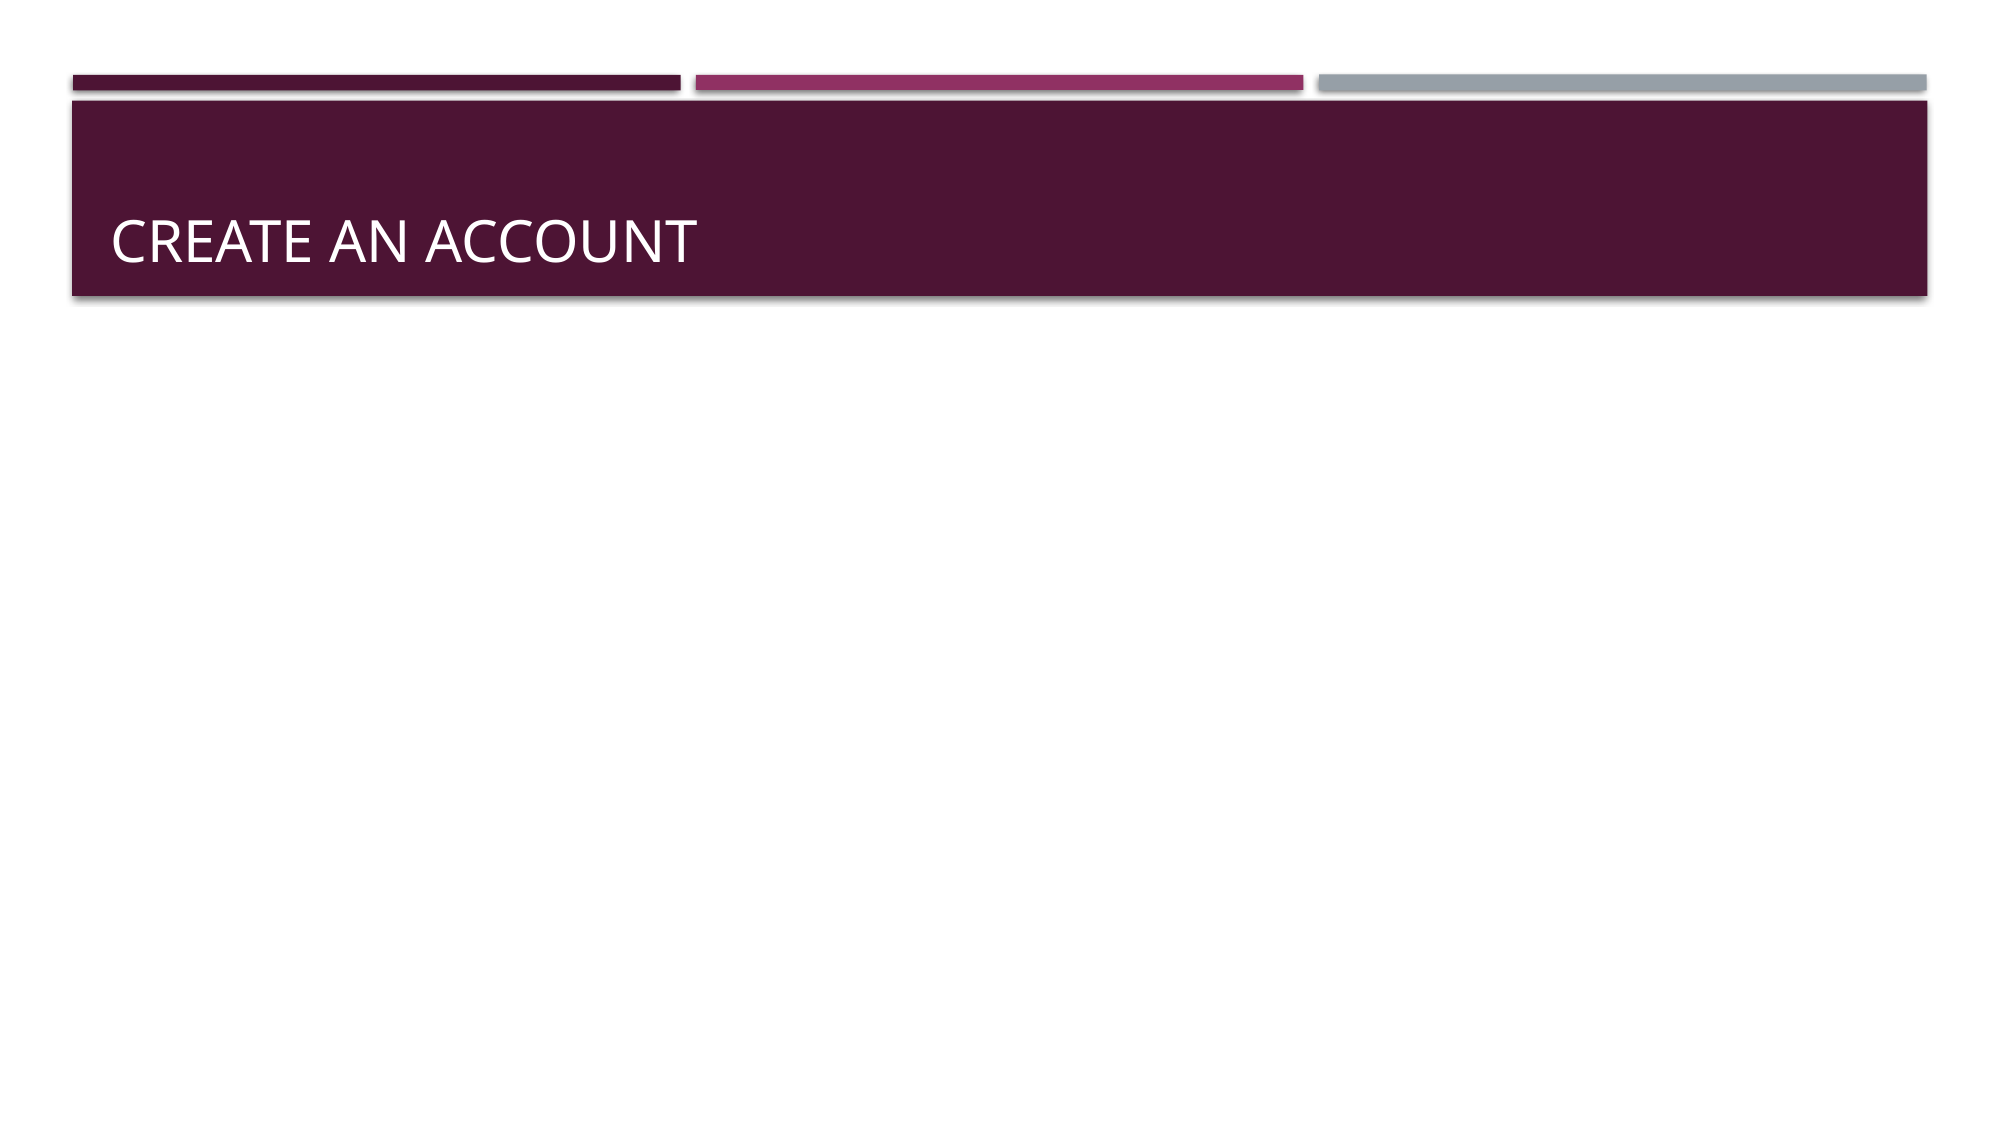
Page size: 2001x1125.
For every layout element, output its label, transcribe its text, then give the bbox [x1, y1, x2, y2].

title CREATE AN ACCOUNT [95, 115, 1905, 282]
